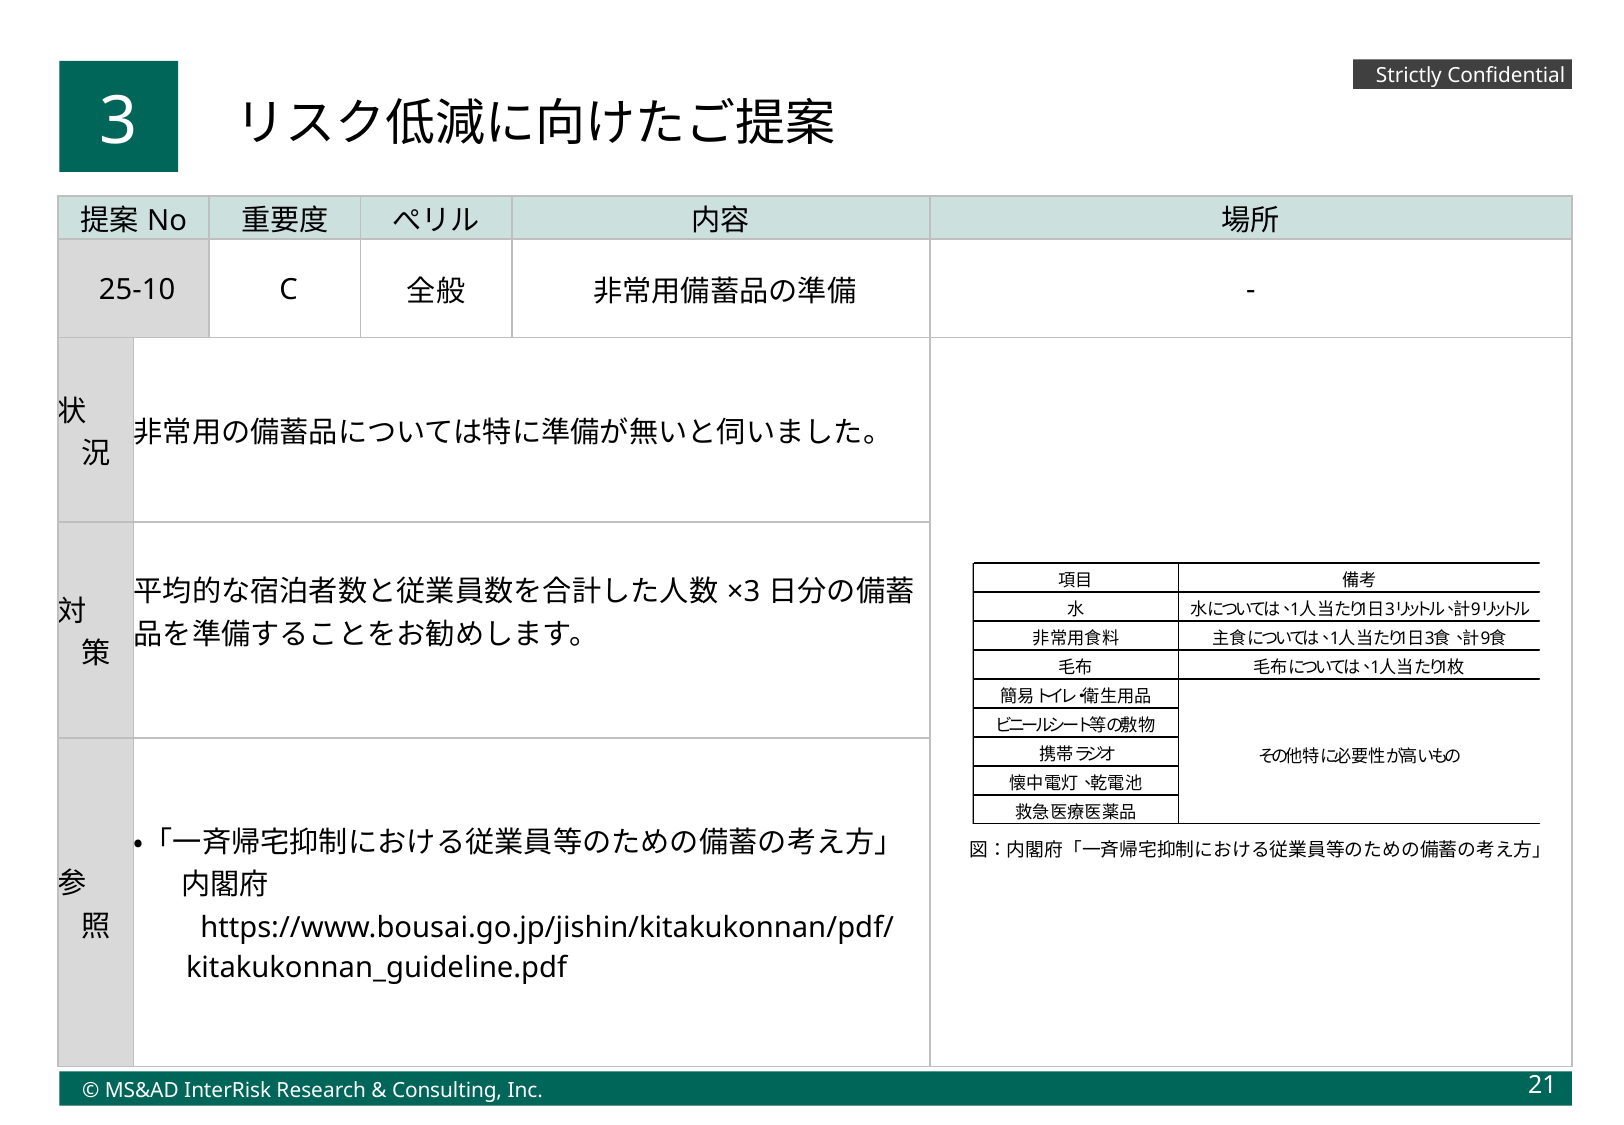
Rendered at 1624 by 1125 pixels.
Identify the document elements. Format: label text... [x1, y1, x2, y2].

table_cell - [931, 240, 1571, 337]
text_box 図：内閣府「一斉帰宅抑制における従業員等のための備蓄の考え方」 [969, 837, 1624, 861]
table_header ぺリル [361, 197, 511, 238]
text_box Strictly Confidential [1353, 59, 1572, 89]
table_cell C [210, 240, 360, 337]
table_header 内容 [513, 197, 929, 238]
text_box 3 [59, 60, 179, 172]
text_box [972, 562, 1542, 825]
text_box 21 [1504, 1058, 1581, 1103]
table_cell ・「一斉帰宅抑制における従業員等のための備蓄の考え方」 内閣府 https://www.bousai.go.jp/jishin/kitakukonnan/pdf/ kitakukonnan_guideline.pdf [134, 739, 929, 1066]
table_header 重要度 [210, 197, 360, 238]
table_cell 参 照 [59, 739, 133, 1066]
table_header 場所 [931, 197, 1571, 238]
text_box リスク低減に向けたご提案 [212, 60, 1400, 180]
table_cell 平均的な宿泊者数と従業員数を合計した人数×3日分の備蓄品を準備することをお勧めします。 [134, 523, 929, 737]
table_header 提案No [59, 197, 208, 238]
table_cell [931, 338, 1571, 1066]
table_cell 25-10 [59, 240, 208, 337]
table_cell 状 況 [59, 338, 133, 521]
table_cell 非常用備蓄品の準備 [513, 240, 929, 337]
table_cell 対 策 [59, 523, 133, 737]
table_cell 全般 [361, 240, 511, 337]
text_box © MS&AD InterRisk Research & Consulting, Inc. [59, 1071, 1572, 1106]
table_cell 非常用の備蓄品については特に準備が無いと伺いました。 [134, 338, 929, 521]
